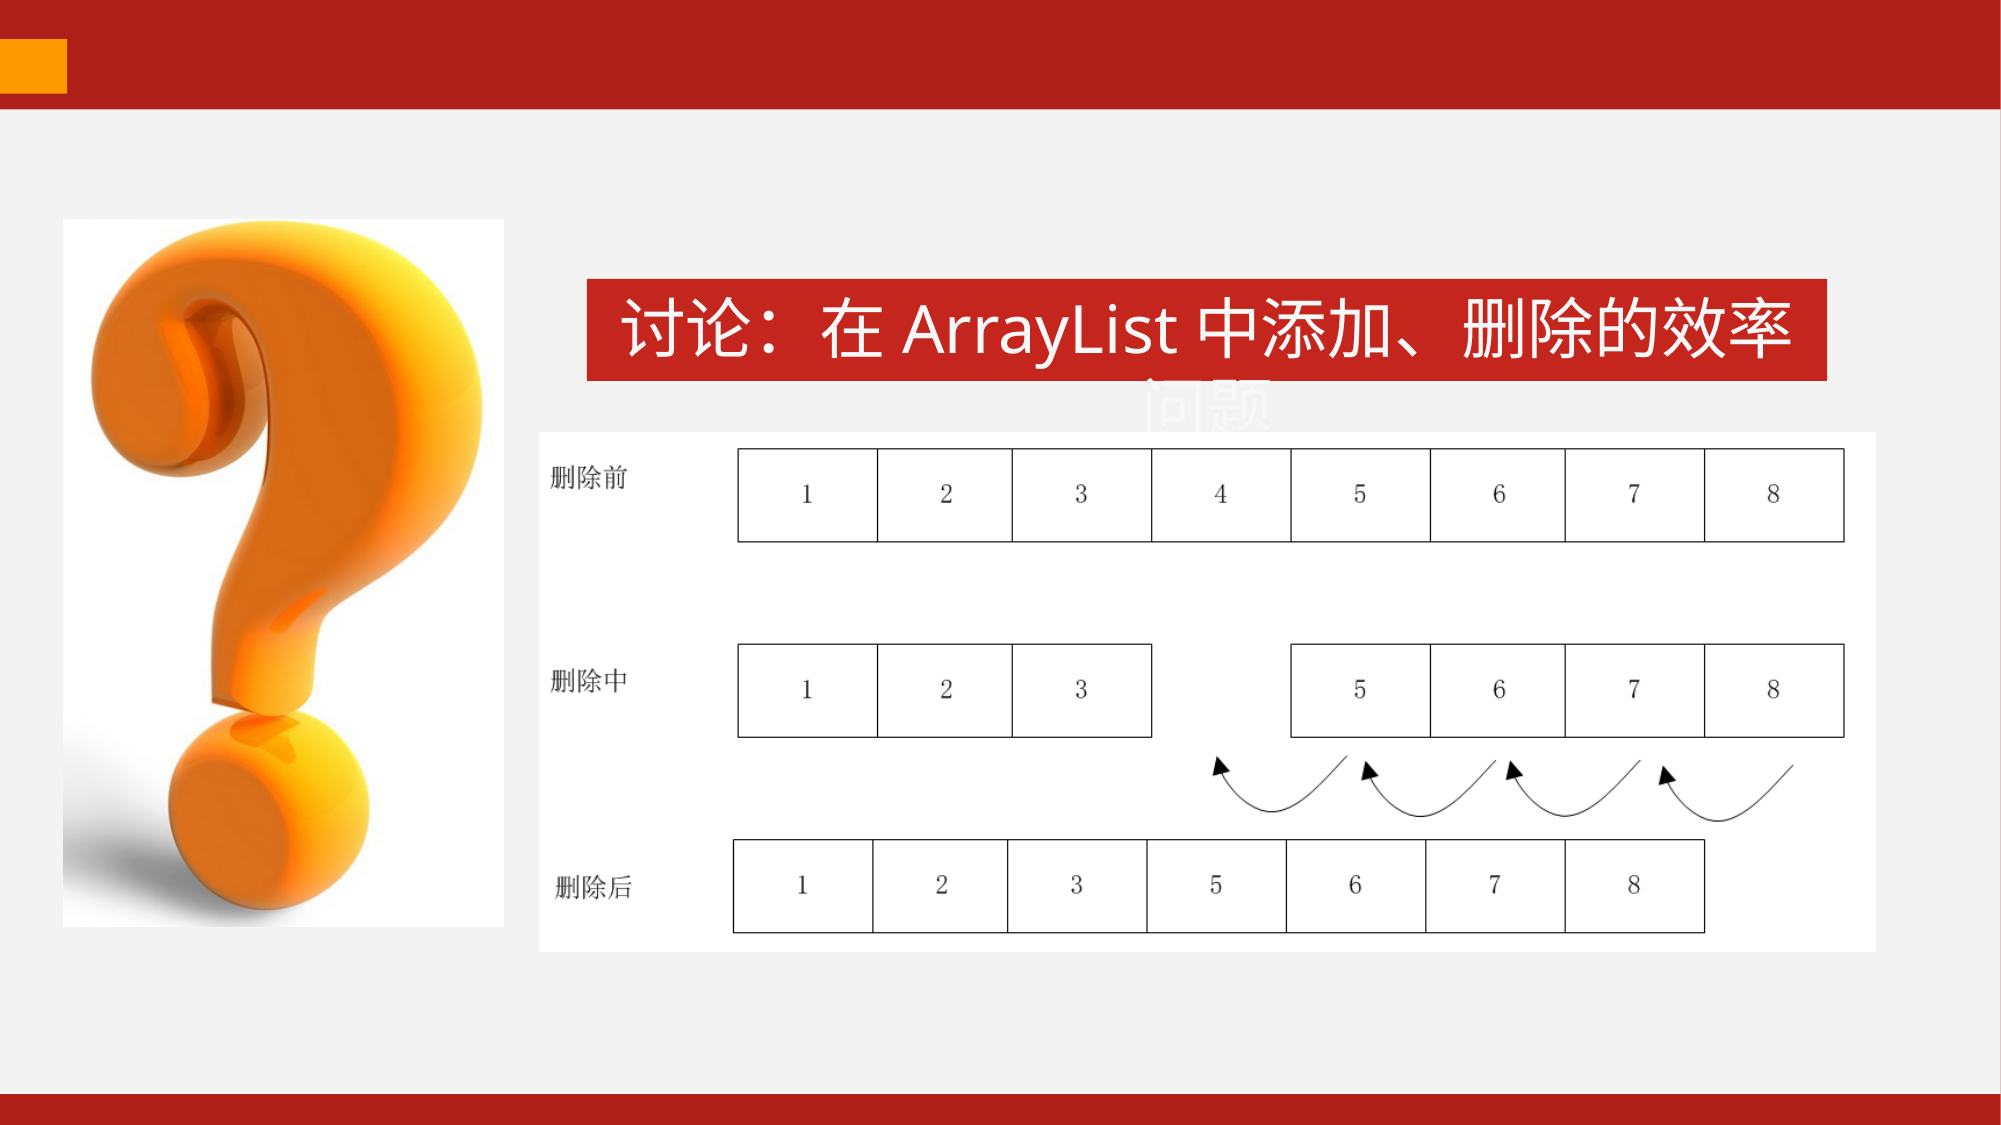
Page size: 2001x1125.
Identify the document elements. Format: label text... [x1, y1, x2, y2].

picture [538, 432, 1876, 952]
text_box 讨论：在ArrayList中添加、删除的效率问题 [586, 278, 1828, 381]
text_box [0, 39, 68, 94]
picture [62, 219, 504, 928]
text_box [0, 109, 2001, 1094]
